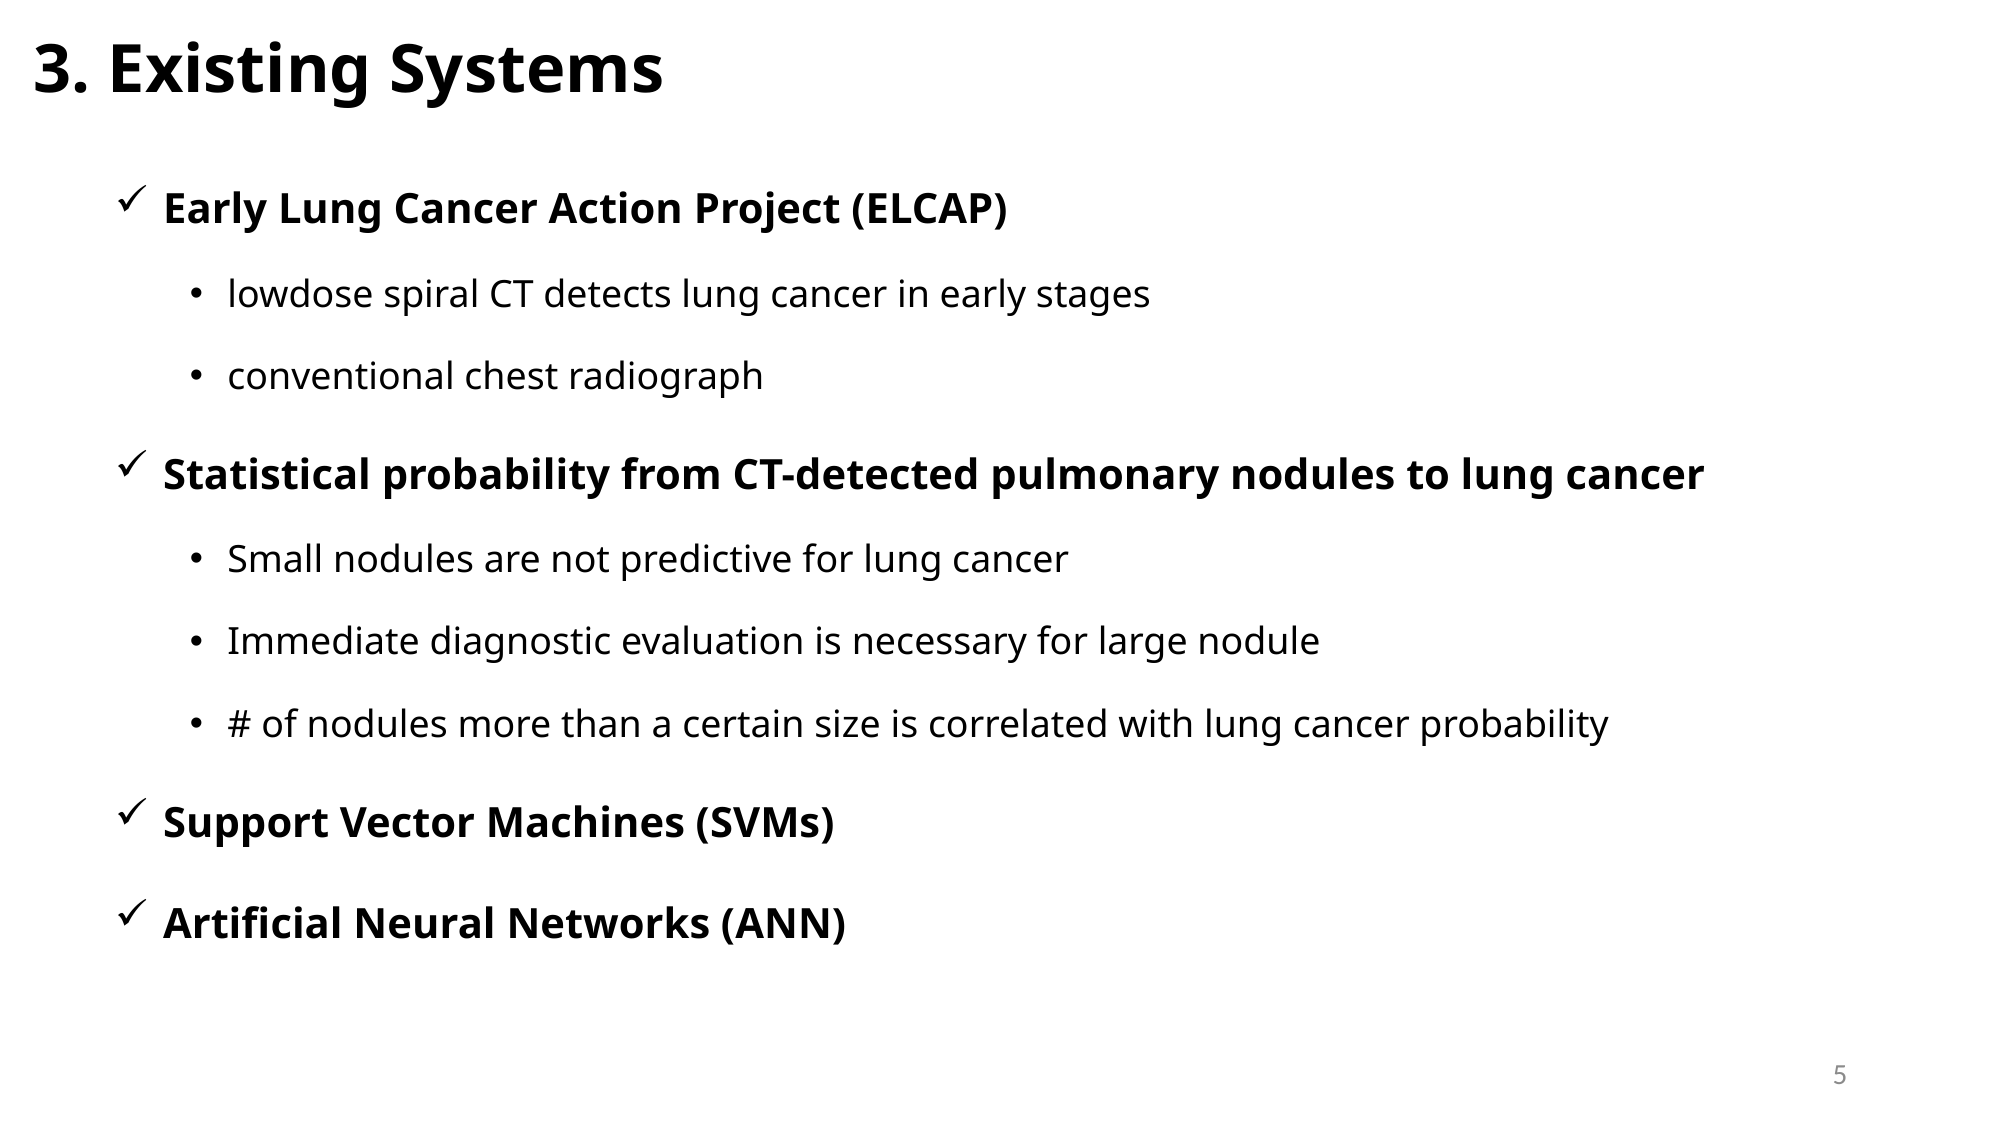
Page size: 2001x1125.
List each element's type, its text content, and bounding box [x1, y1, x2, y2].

slide_number 5 [1412, 1042, 1863, 1103]
list Early Lung Cancer Action Project (ELCAP) lowdose spiral CT detects lung cancer in early stages conventional chest radiograph Statistical probability from CT-detected pulmonary nodules to lung cancer Small nodules are not predictive for lung cancer Immediate diagnostic evaluation is necessary for large nodule # of nodules more than a certain size is correlated with lung cancer probability Support Vector Machines (SVMs) Artificial Neural Networks (ANN) [99, 144, 1863, 972]
text_box 3. Existing Systems [18, 19, 1973, 121]
